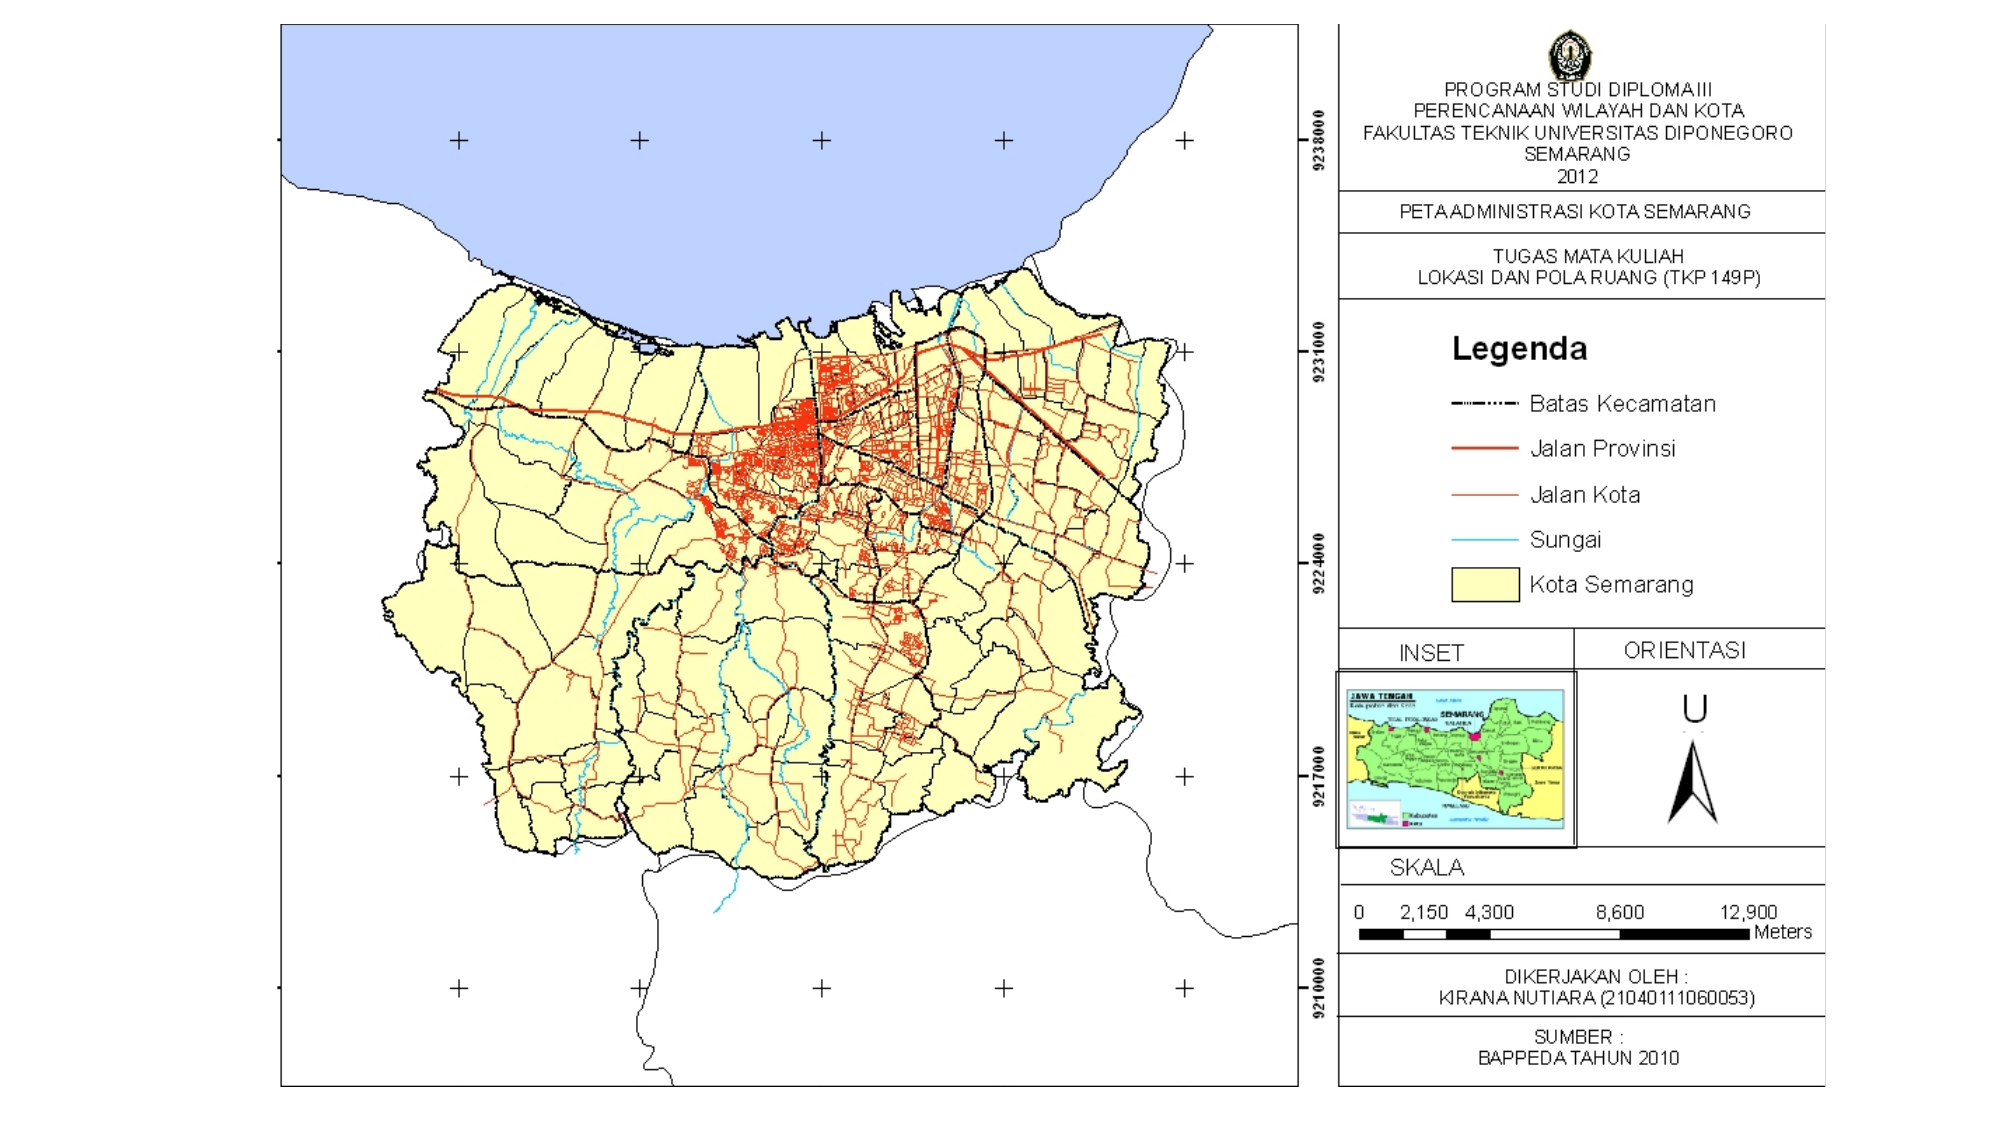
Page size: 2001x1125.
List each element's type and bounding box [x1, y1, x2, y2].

list [277, 24, 1826, 1087]
